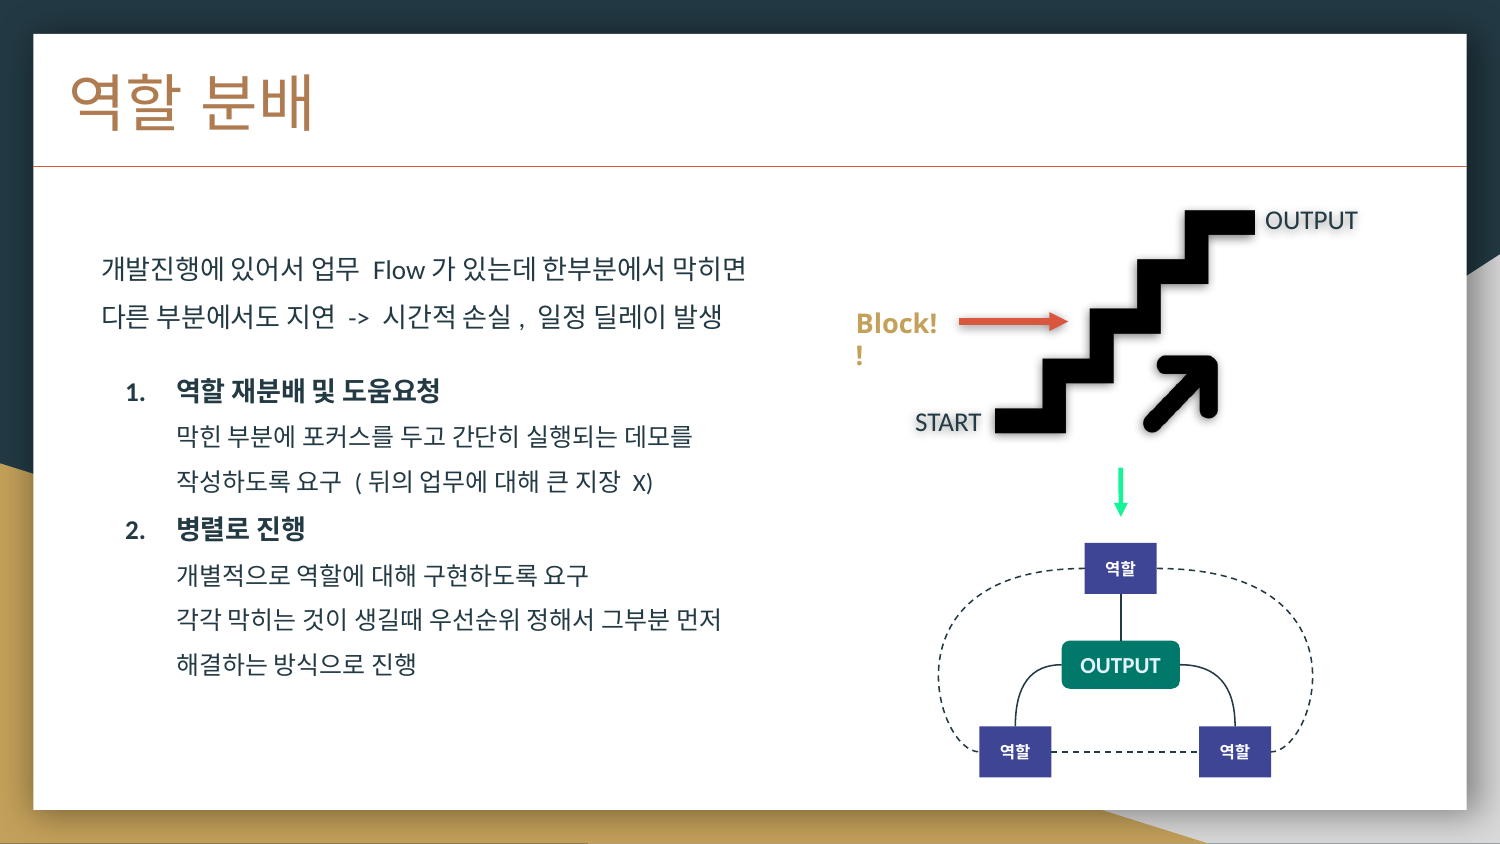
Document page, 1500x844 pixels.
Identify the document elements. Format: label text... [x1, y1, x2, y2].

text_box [979, 568, 1085, 753]
list 개발진행에 있어서 업무 Flow가 있는데 한부분에서 막히면 다른 부분에서도 지연 -> 시간적 손실, 일정 딜레이 발생 역할 재분배 및 도움요청 막힌 부분에 포커스를 두고 간단히 실행되는 데모를 작성하도록 요구 (뒤의 업무에 대해 큰 지장 X) 병렬로 진행 개별적으로 역할에 대해 구현하도록 요구 각각 막히는 것이 생길때 우선순위 정해서 그부분 먼저 해결하는 방식으로 진행 [86, 221, 792, 764]
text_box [840, 187, 1378, 456]
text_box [970, 537, 1283, 778]
text_box 역할 분배 [56, 57, 1111, 144]
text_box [1156, 568, 1272, 753]
